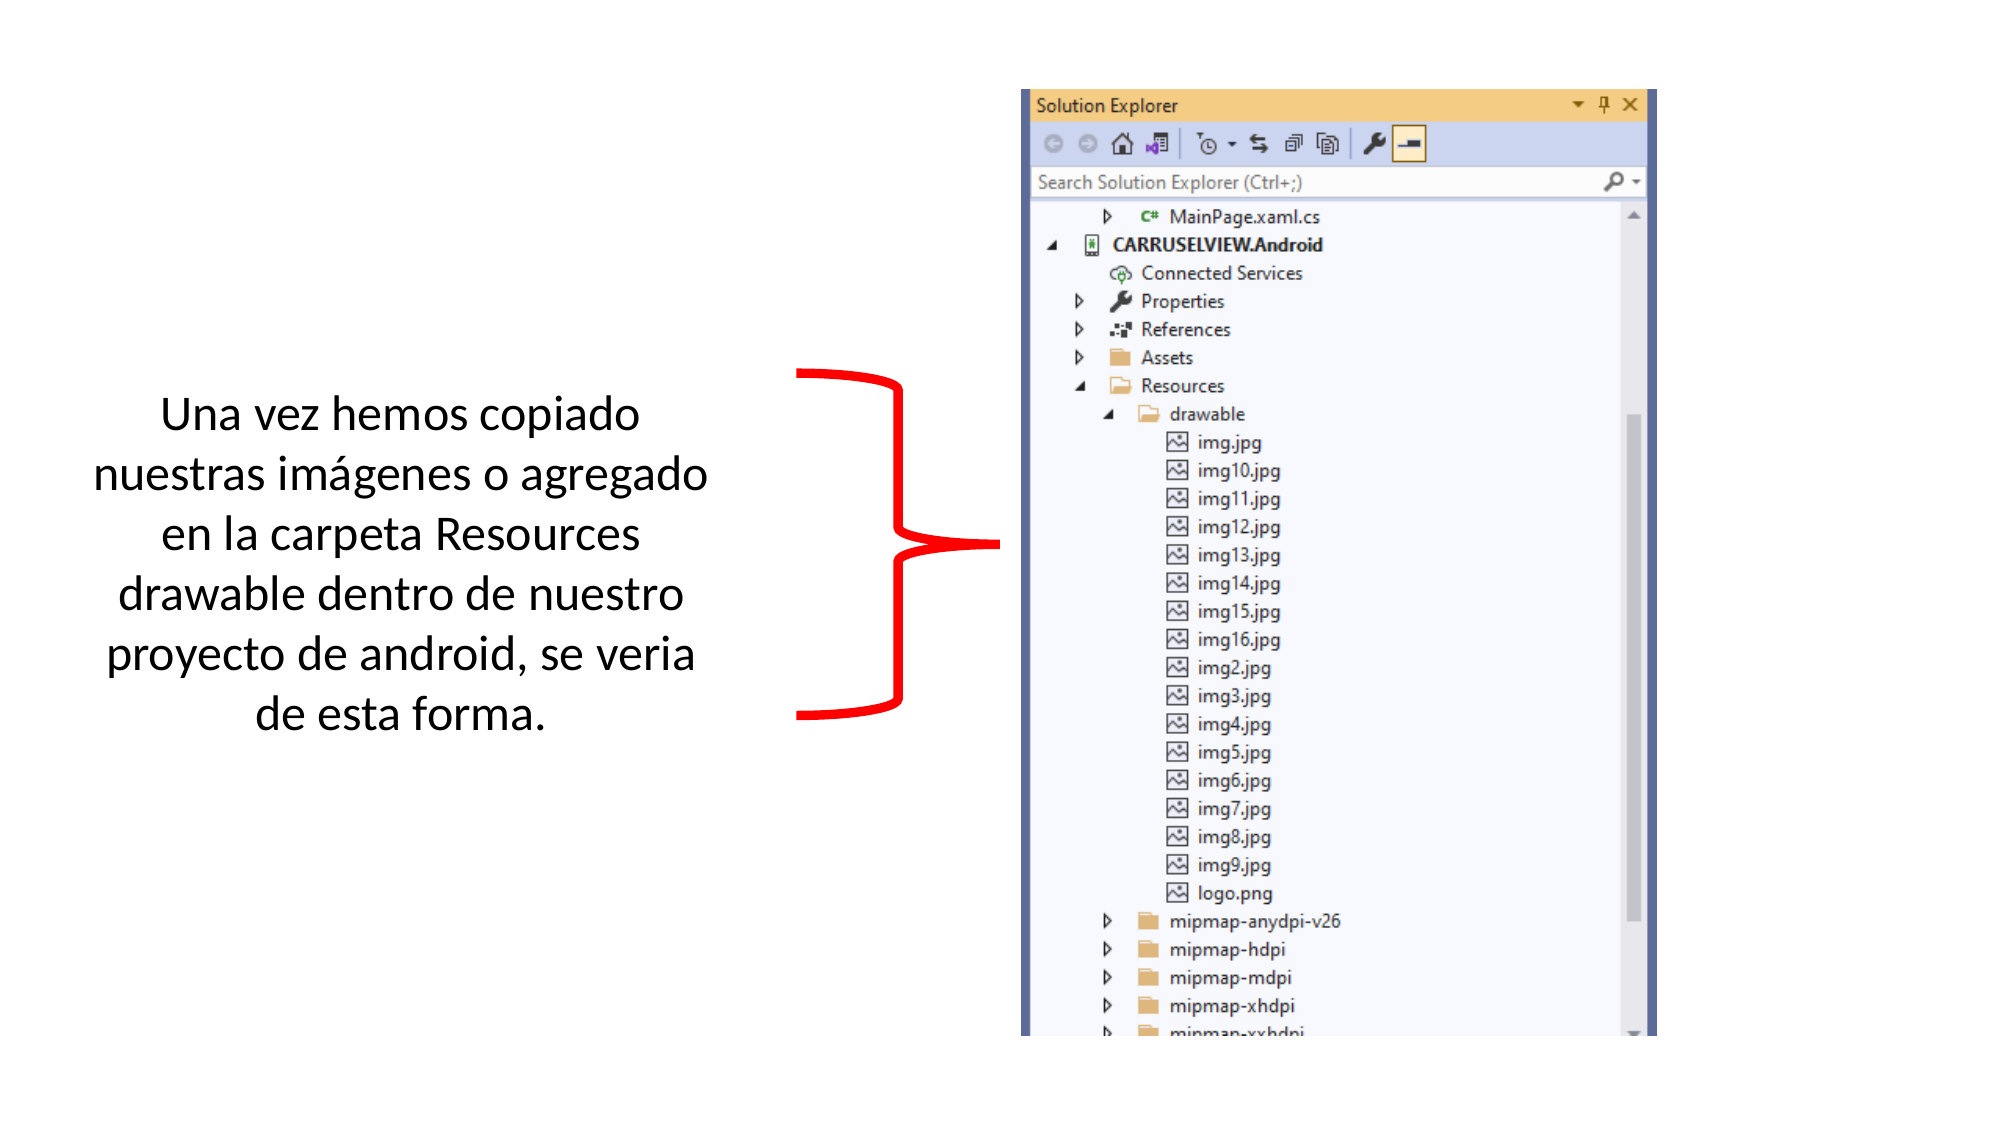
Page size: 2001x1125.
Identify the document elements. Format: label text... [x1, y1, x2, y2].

text_box [796, 372, 1000, 716]
picture [1021, 89, 1657, 1036]
text_box Una vez hemos copiado nuestras imágenes o agregado en la carpeta Resources drawable dentro de nuestro proyecto de android, se veria de esta forma. [61, 373, 741, 748]
